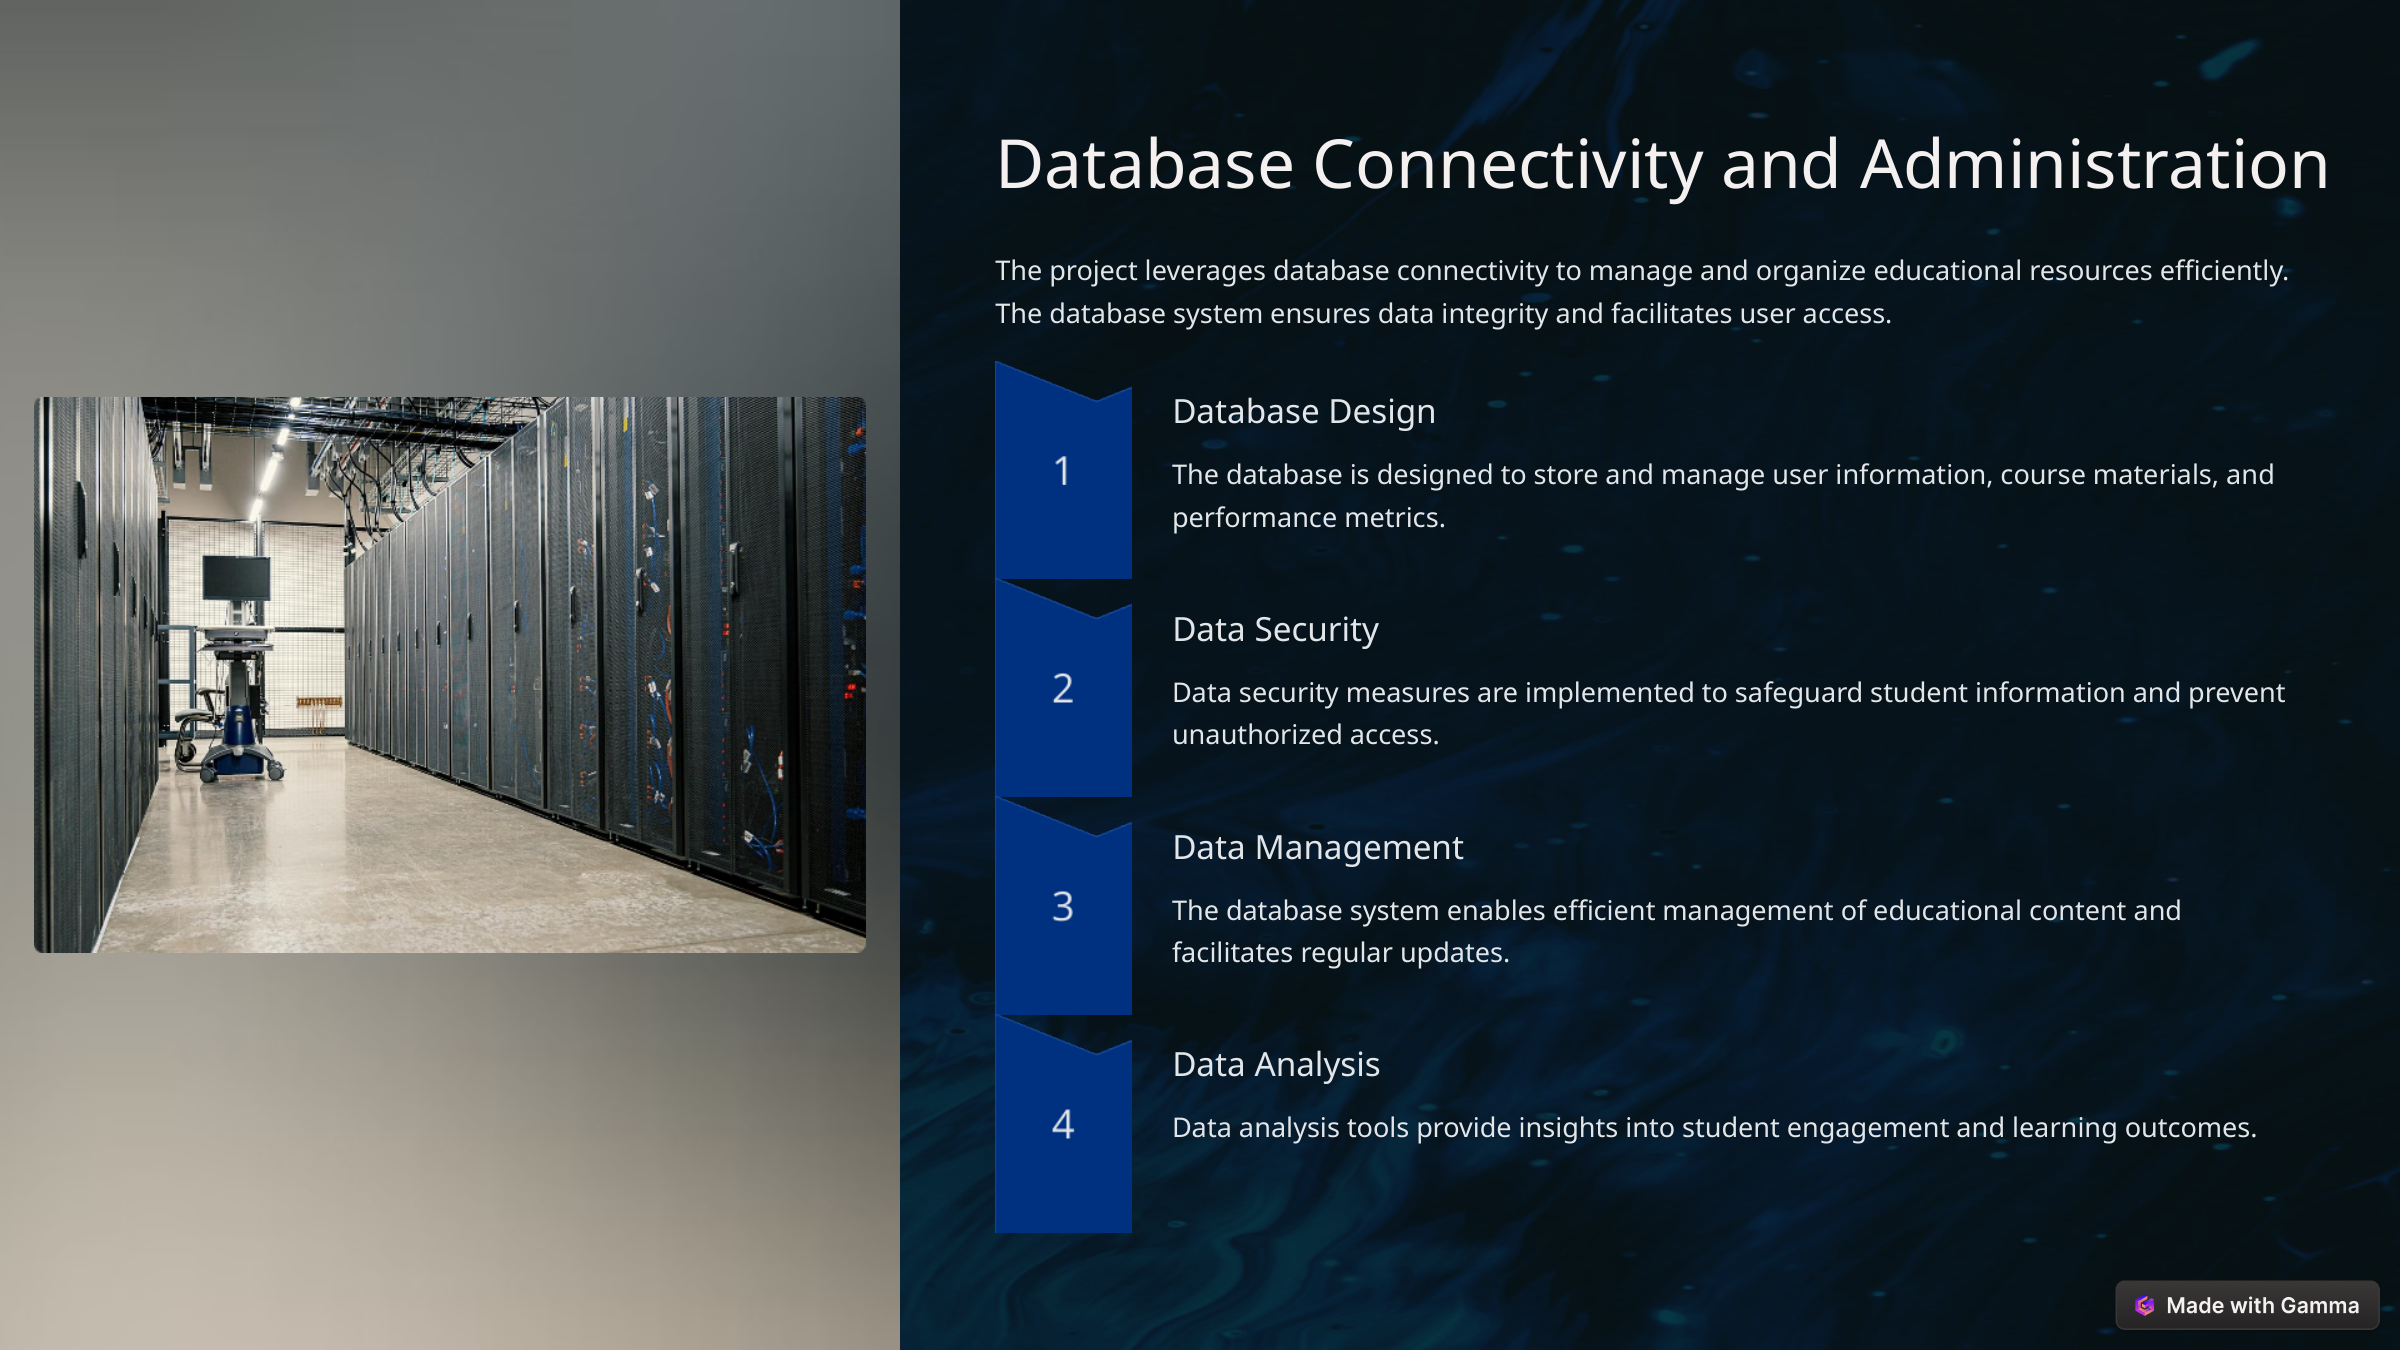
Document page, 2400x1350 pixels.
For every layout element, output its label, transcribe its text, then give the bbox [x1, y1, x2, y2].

text_box The project leverages database connectivity to manage and organize educational resources efficiently. The database system ensures data integrity and facilitates user access. [995, 243, 2305, 331]
text_box The database is designed to store and manage user information, course materials, and performance metrics. [1172, 447, 2305, 535]
text_box Data Security [1172, 606, 1513, 649]
text_box Data security measures are implemented to safeguard student information and prevent unauthorized access. [1172, 665, 2305, 753]
text_box Data analysis tools provide insights into student engagement and learning outcomes. [1172, 1100, 2305, 1145]
text_box Database Design [1172, 388, 1513, 431]
text_box Data Analysis [1172, 1041, 1513, 1085]
text_box Database Connectivity and Administration [995, 117, 2199, 203]
text_box Data Management [1172, 823, 1513, 867]
picture [0, 0, 2400, 1350]
text_box The database system enables efficient management of educational content and facilitates regular updates. [1172, 882, 2305, 970]
